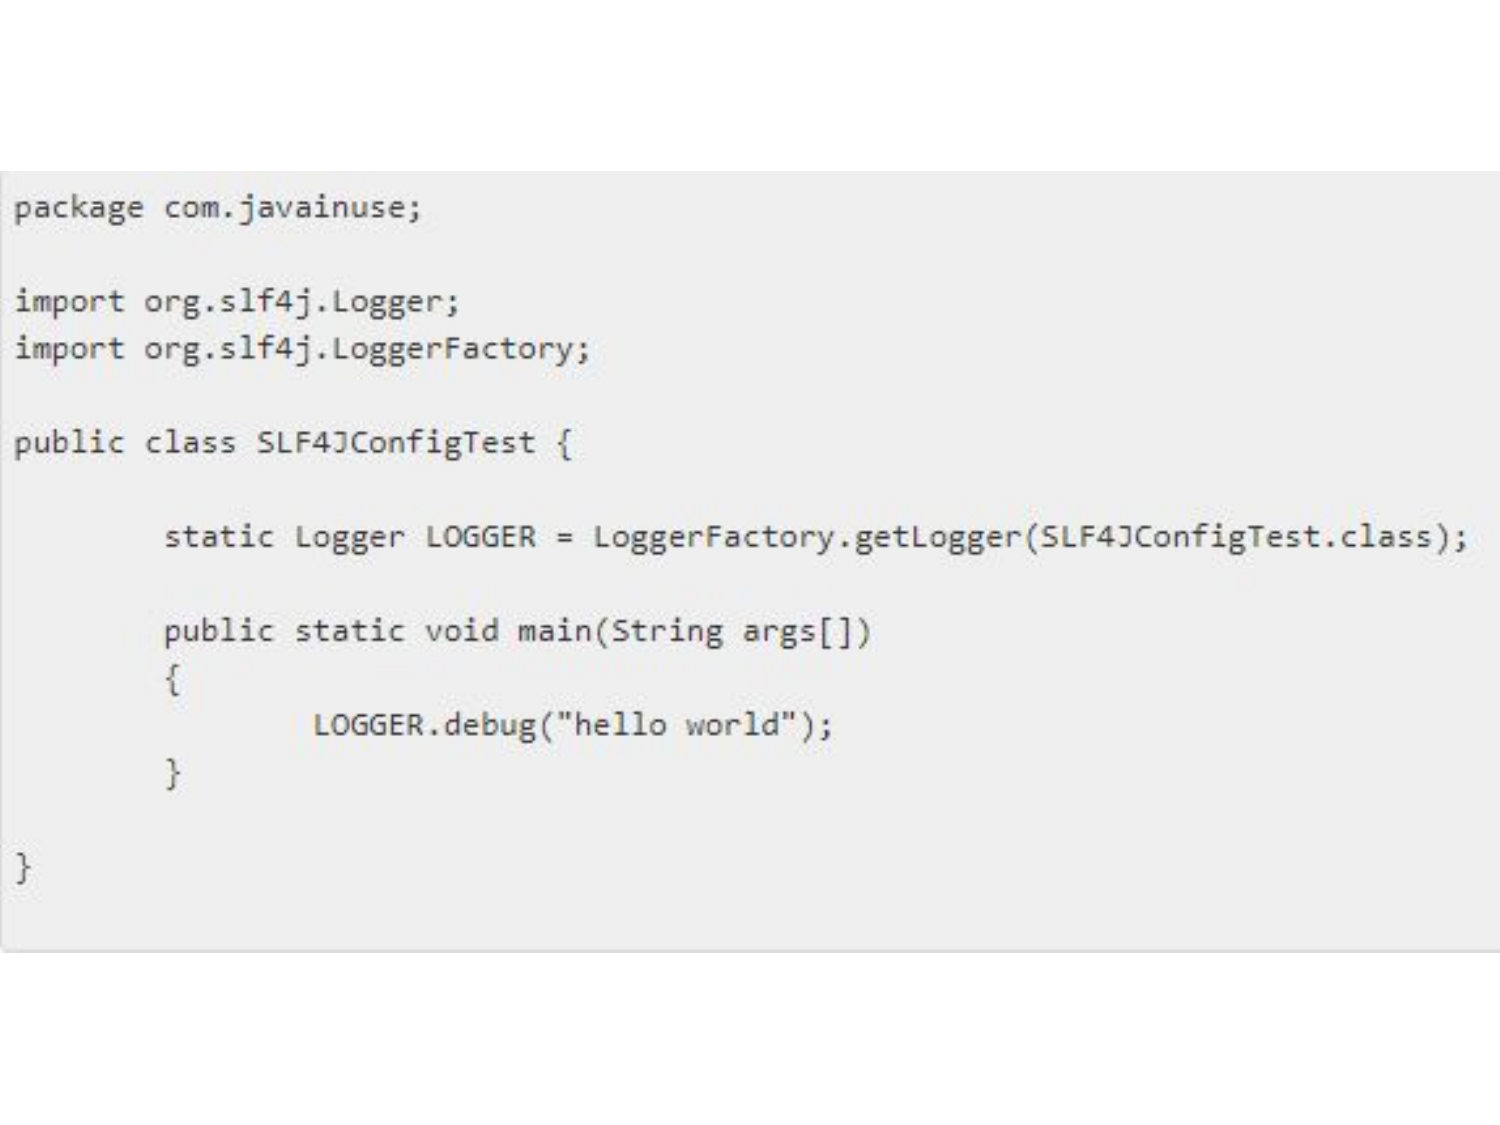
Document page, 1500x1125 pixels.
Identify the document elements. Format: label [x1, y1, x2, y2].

picture [0, 171, 1500, 954]
